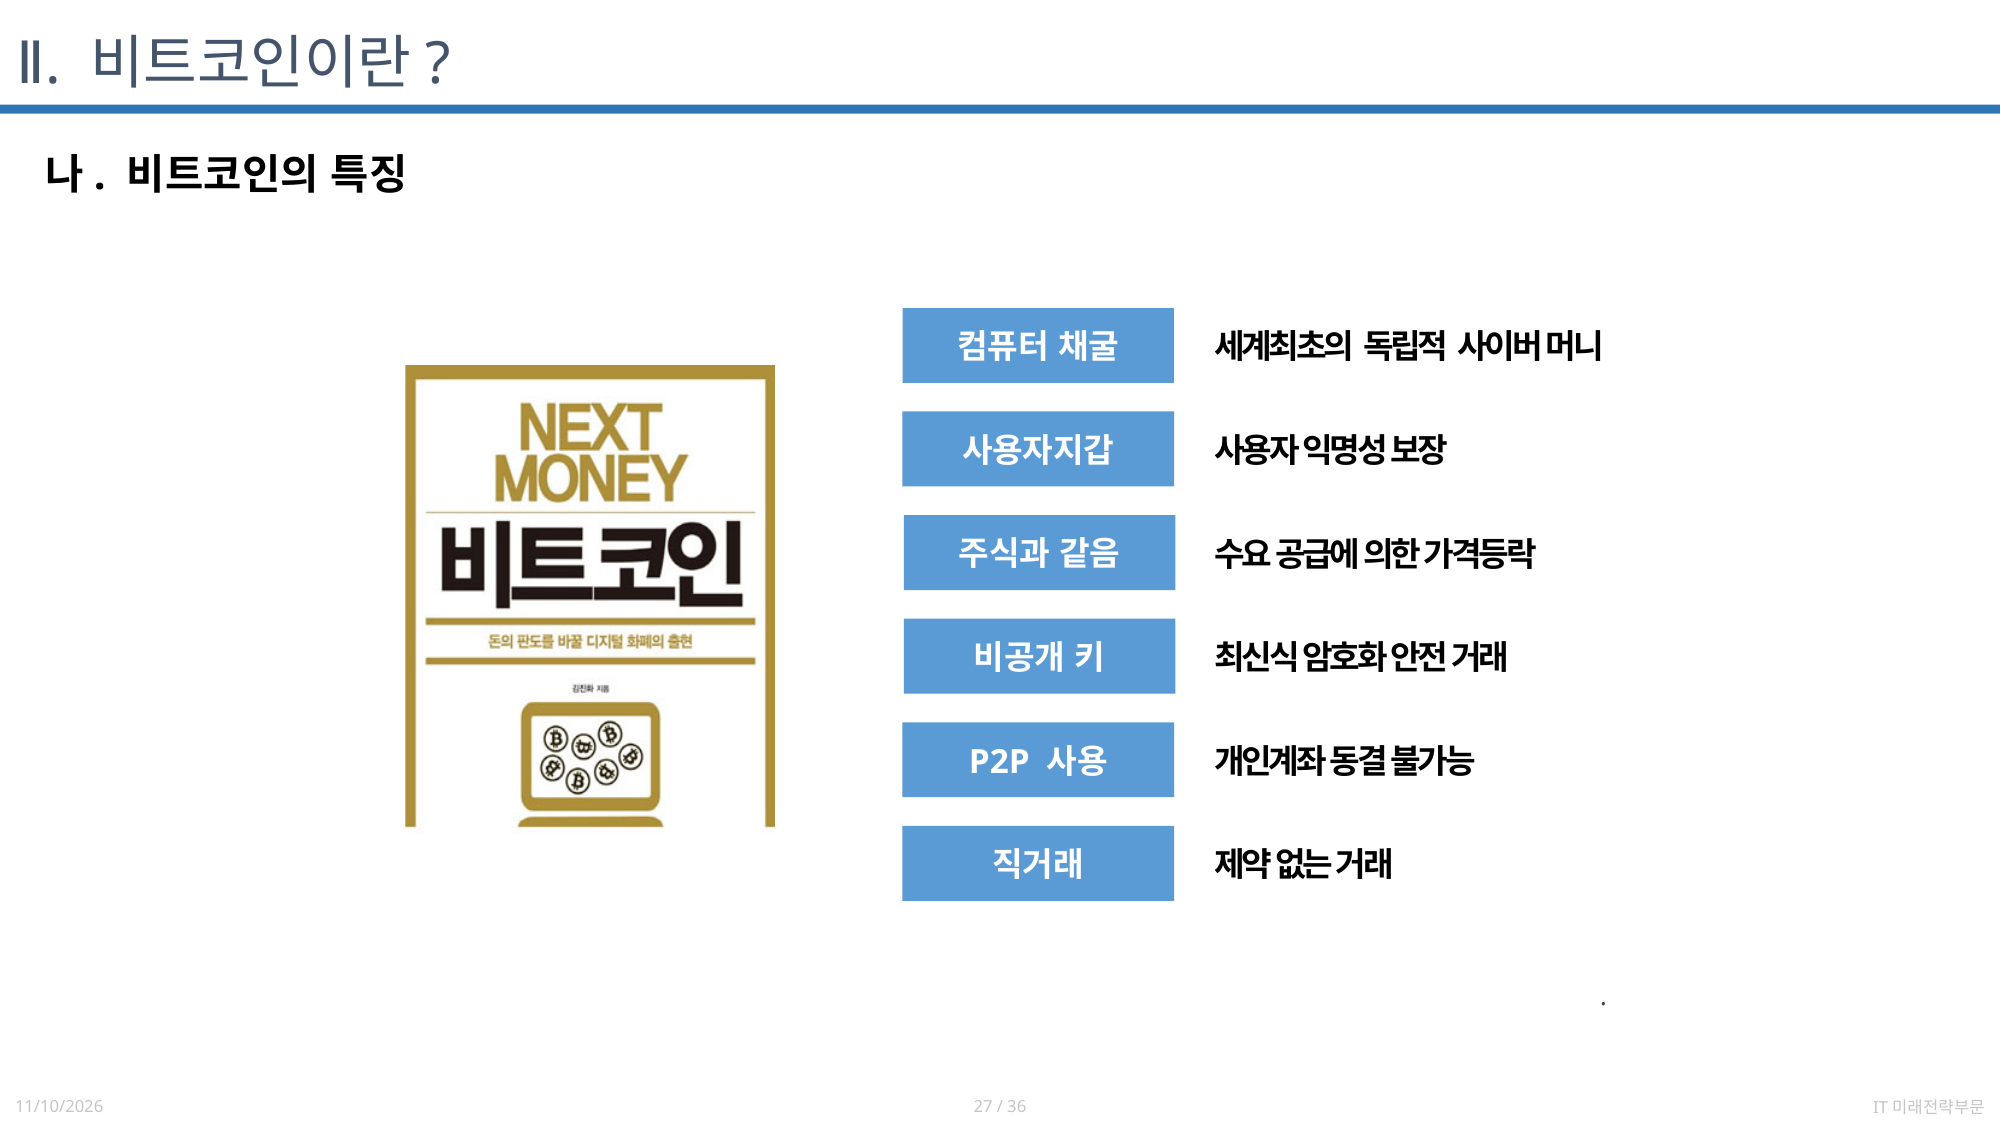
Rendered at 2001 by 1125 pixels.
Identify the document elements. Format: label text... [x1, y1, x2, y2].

text_box 사용자 익명성 보장 [1199, 421, 1565, 477]
picture [405, 365, 775, 836]
text_box 최신식 암호화 안전 거래 [1199, 628, 1654, 684]
text_box 컴퓨터 채굴 [902, 307, 1175, 384]
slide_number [0, 1088, 450, 1125]
footer IT미래전략부문 [1325, 1088, 2000, 1125]
text_box . [1585, 972, 1929, 1018]
text_box 세계최초의 독립적 사이버 머니 [1199, 318, 1794, 373]
text_box 비공개 키 [903, 618, 1176, 695]
text_box 나. 비트코인의 특징 [30, 140, 633, 205]
text_box 제약 없는 거래 [1199, 836, 1487, 891]
text_box 사용자지갑 [901, 410, 1175, 487]
text_box 주식과 같음 [903, 514, 1176, 591]
text_box 개인계좌 동결 불가능 [1199, 732, 1604, 788]
title Ⅱ. 비트코인이란? [1, 25, 488, 103]
text_box 수요 공급에 의한 가격등락 [1199, 525, 1693, 580]
text_box 직거래 [901, 825, 1175, 902]
text_box P2P 사용 [901, 721, 1175, 798]
slide_number 27 / 36 [774, 1088, 1225, 1125]
